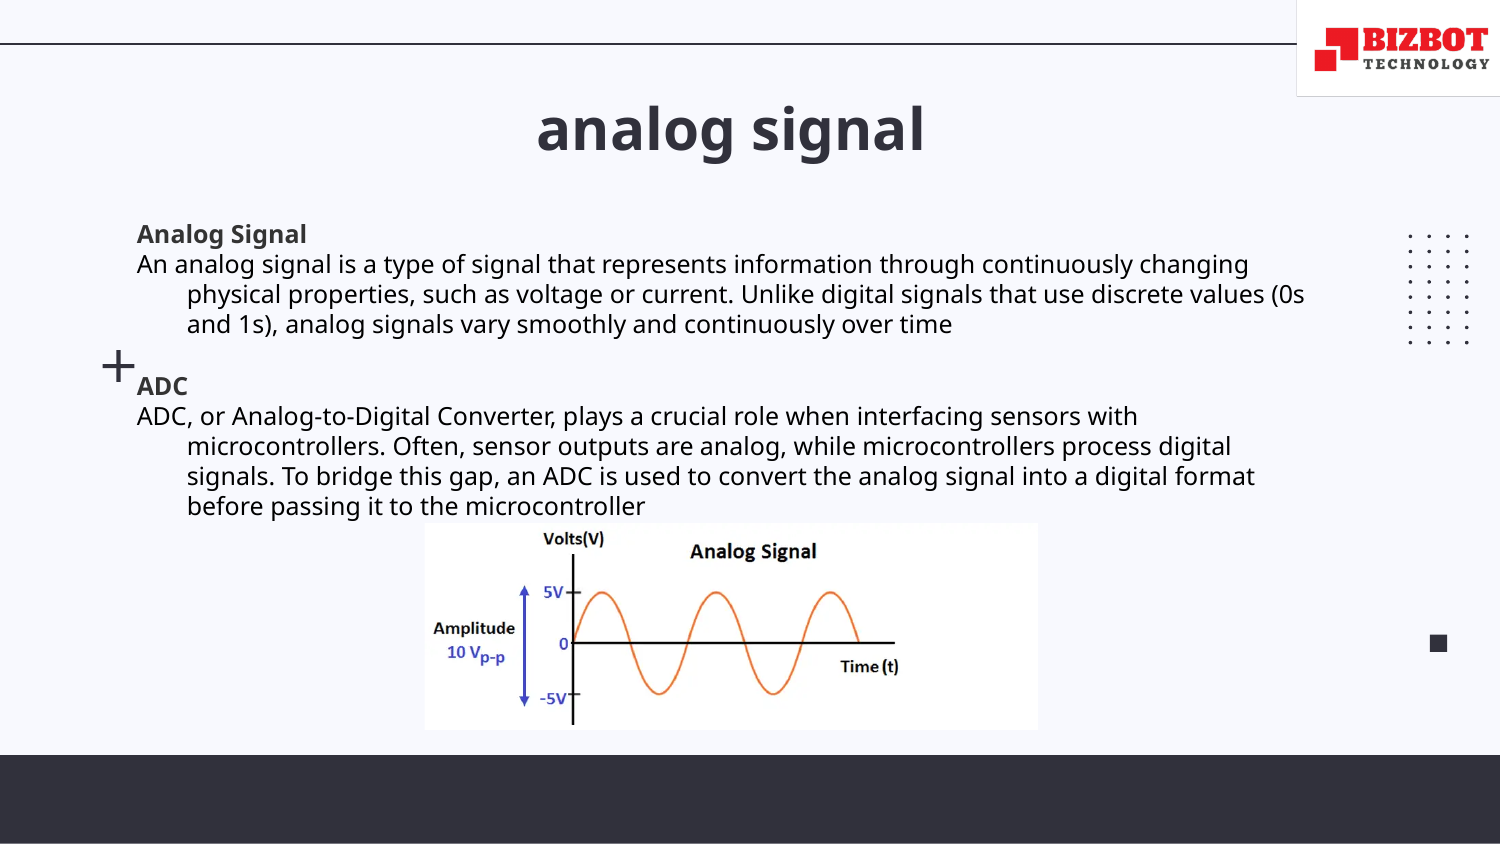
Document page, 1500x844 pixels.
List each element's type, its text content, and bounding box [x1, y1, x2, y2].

text_box Analog Signal An analog signal is a type of signal that represents information through continuously changing physical properties, such as voltage or current. Unlike digital signals that use discrete values (0s and 1s), analog signals vary smoothly and continuously over time ADC ADC, or Analog-to-Digital Converter, plays a crucial role when interfacing sensors with microcontrollers. Often, sensor outputs are analog, while microcontrollers process digital signals. To bridge this gap, an ADC is used to convert the analog signal into a digital format before passing it to the microcontroller [96, 173, 1338, 581]
picture [1309, 0, 1495, 142]
text_box [1296, 0, 1304, 24]
title analog signal [125, 76, 1338, 172]
text_box [1296, 25, 1304, 76]
text_box [0, 173, 1463, 767]
picture [424, 523, 1039, 730]
